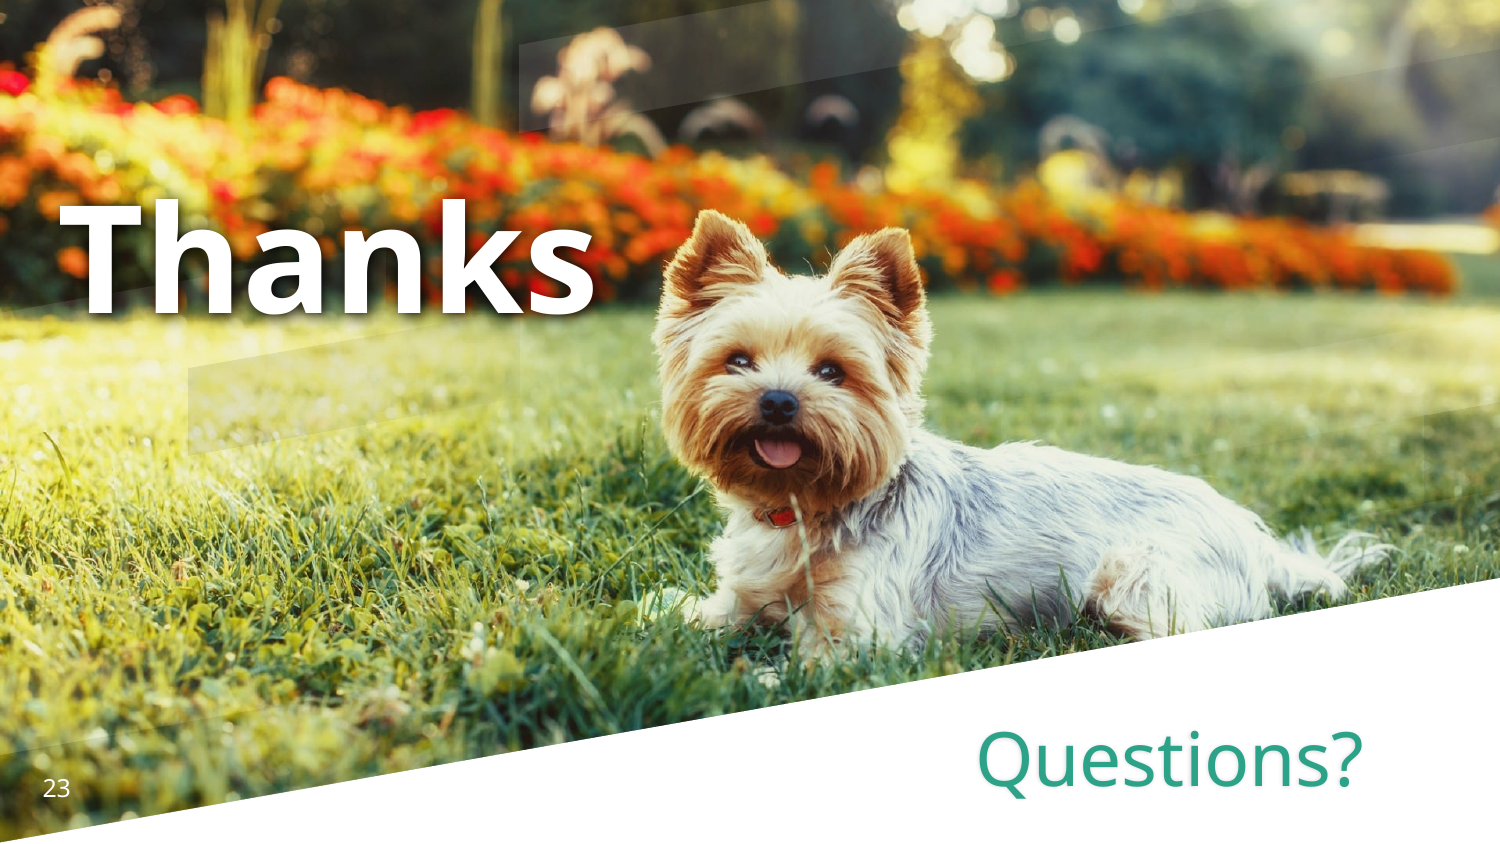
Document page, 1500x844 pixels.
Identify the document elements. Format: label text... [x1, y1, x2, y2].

text_box Thanks [42, 149, 633, 392]
slide_number ‹#› [42, 766, 122, 807]
title Questions? [975, 694, 1425, 820]
picture [0, 0, 1500, 842]
